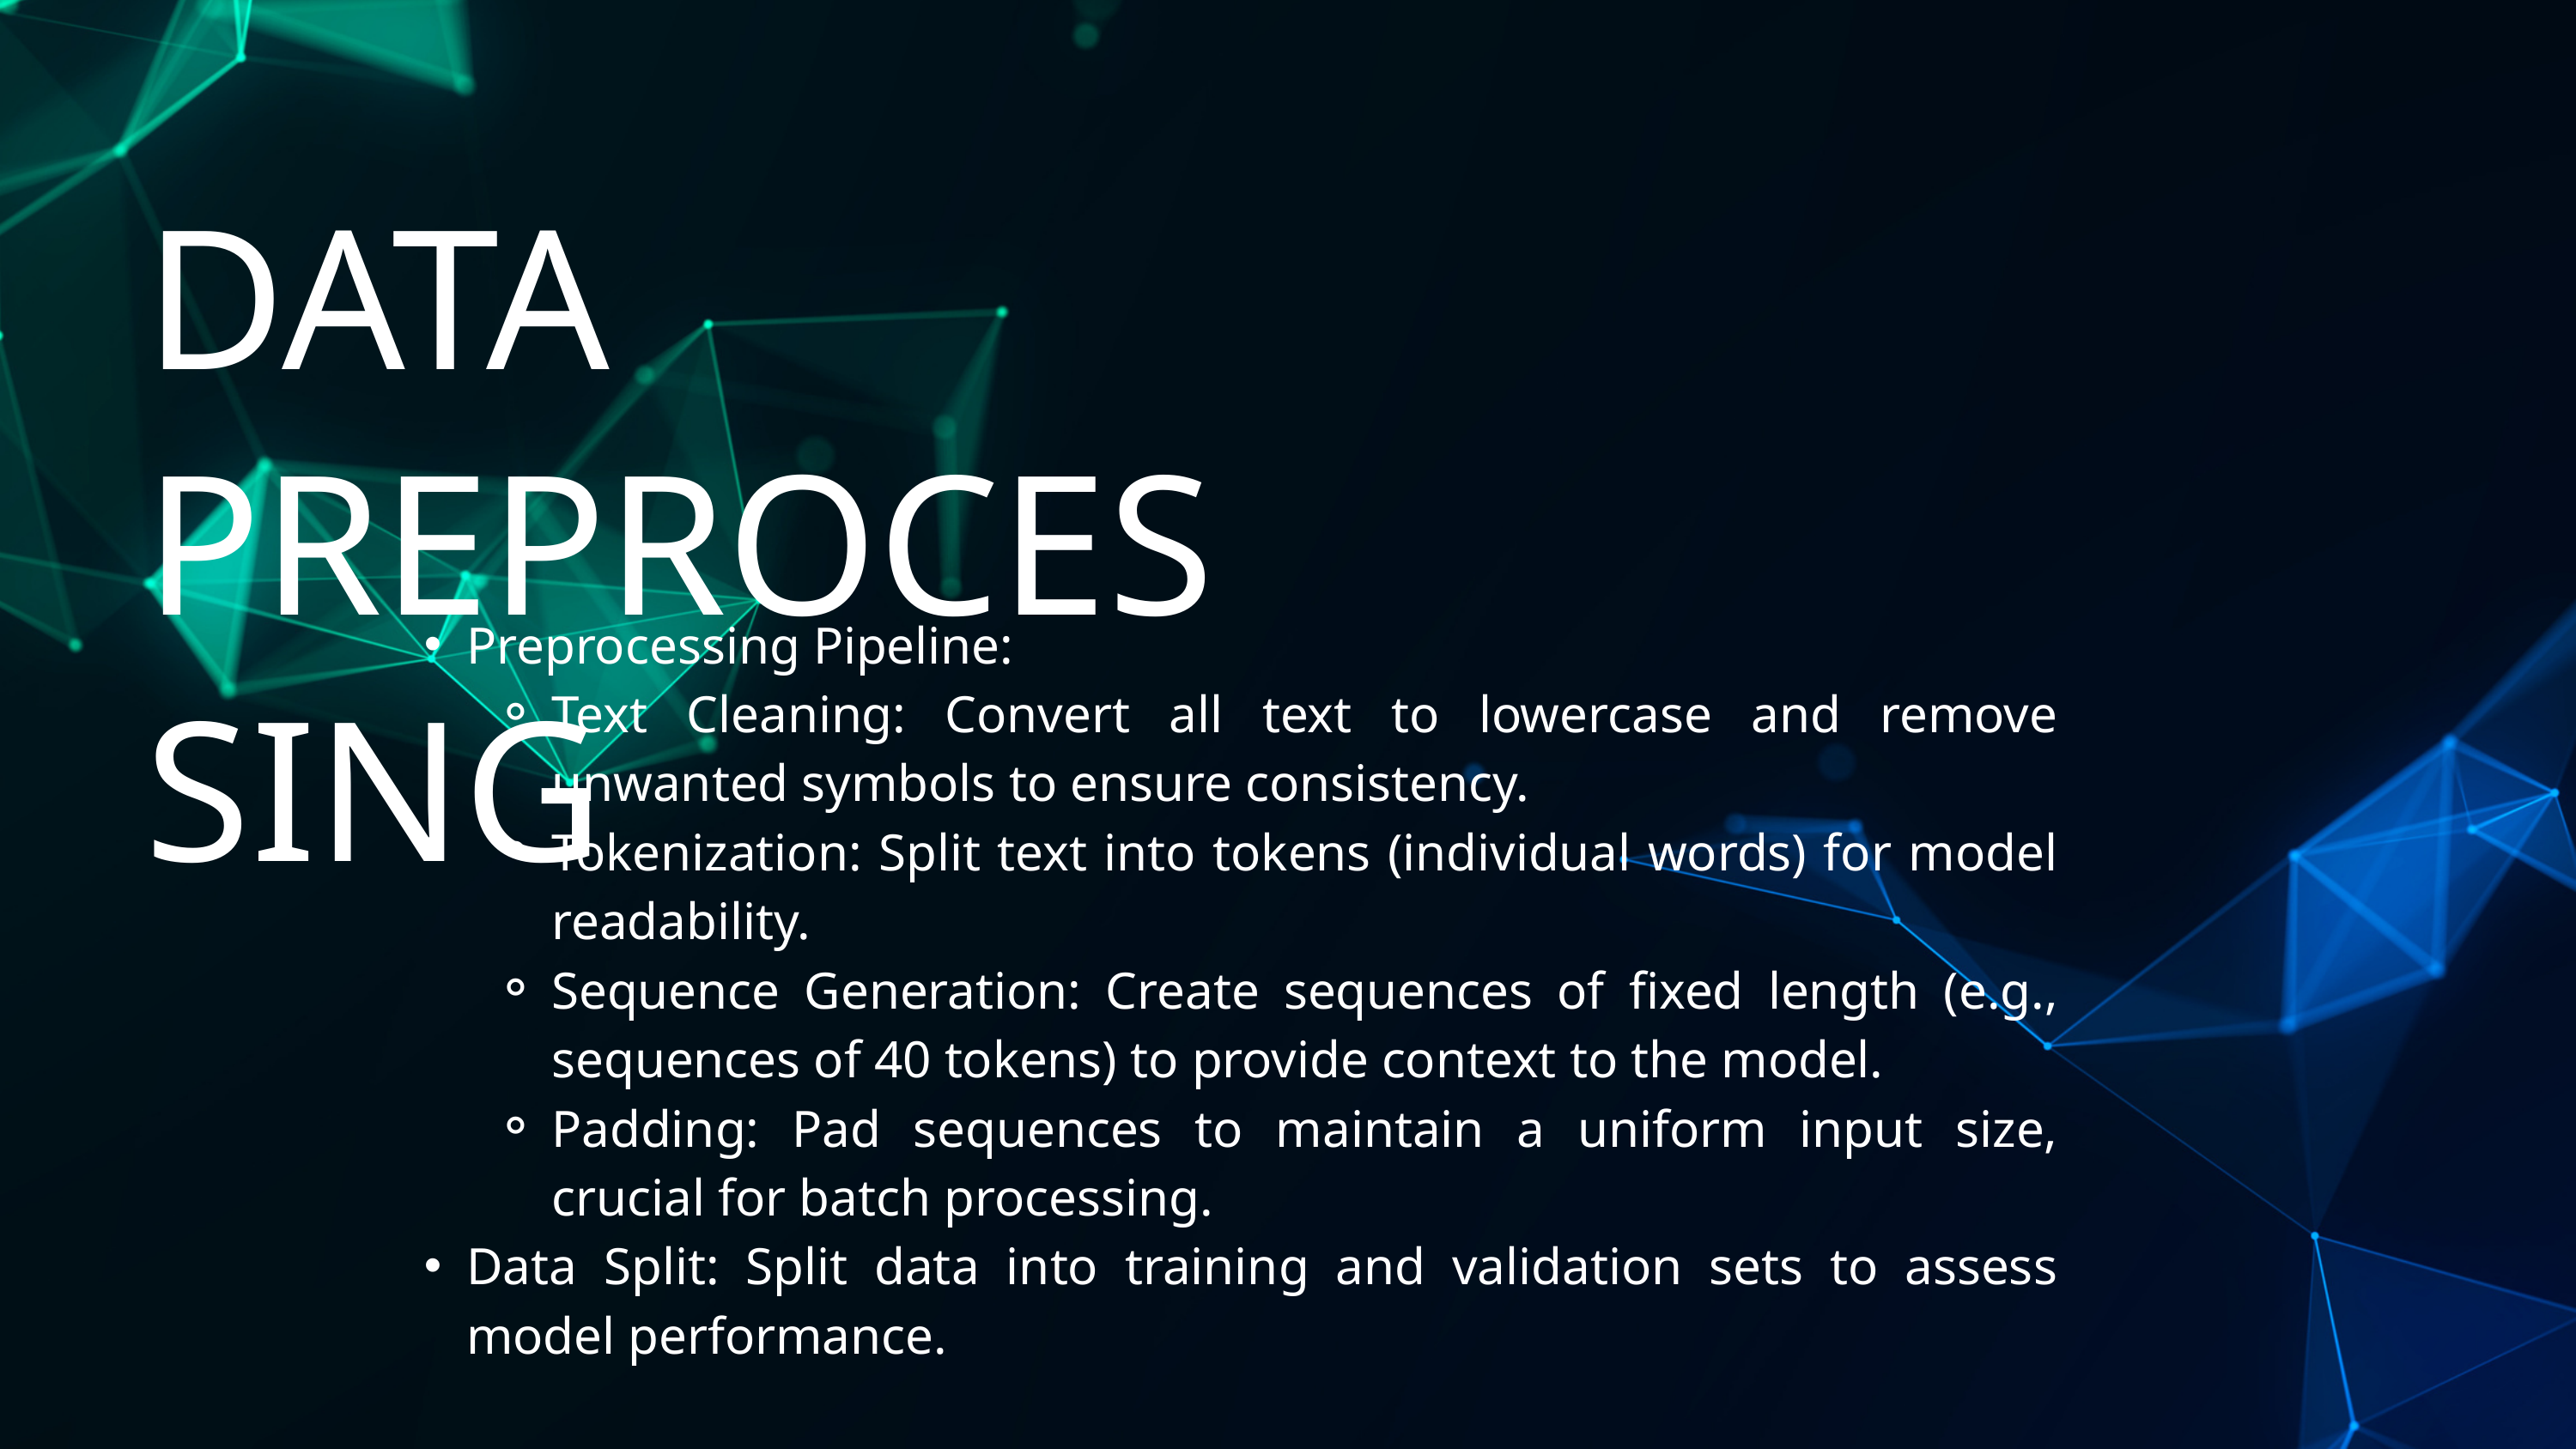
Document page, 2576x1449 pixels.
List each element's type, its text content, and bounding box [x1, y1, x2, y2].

text_box Preprocessing Pipeline: Text Cleaning: Convert all text to lowercase and remove unwanted symbols to ensure consistency. Tokenization: Split text into tokens (individual words) for model readability. Sequence Generation: Create sequences of fixed length (e.g., sequences of 40 tokens) to provide context to the model. Padding: Pad sequences to maintain a uniform input size, crucial for batch processing. Data Split: Split data into training and validation sets to assess model performance. [381, 604, 2058, 1409]
text_box [0, 0, 2576, 1449]
text_box DATA PREPROCESSING [144, 161, 1220, 900]
